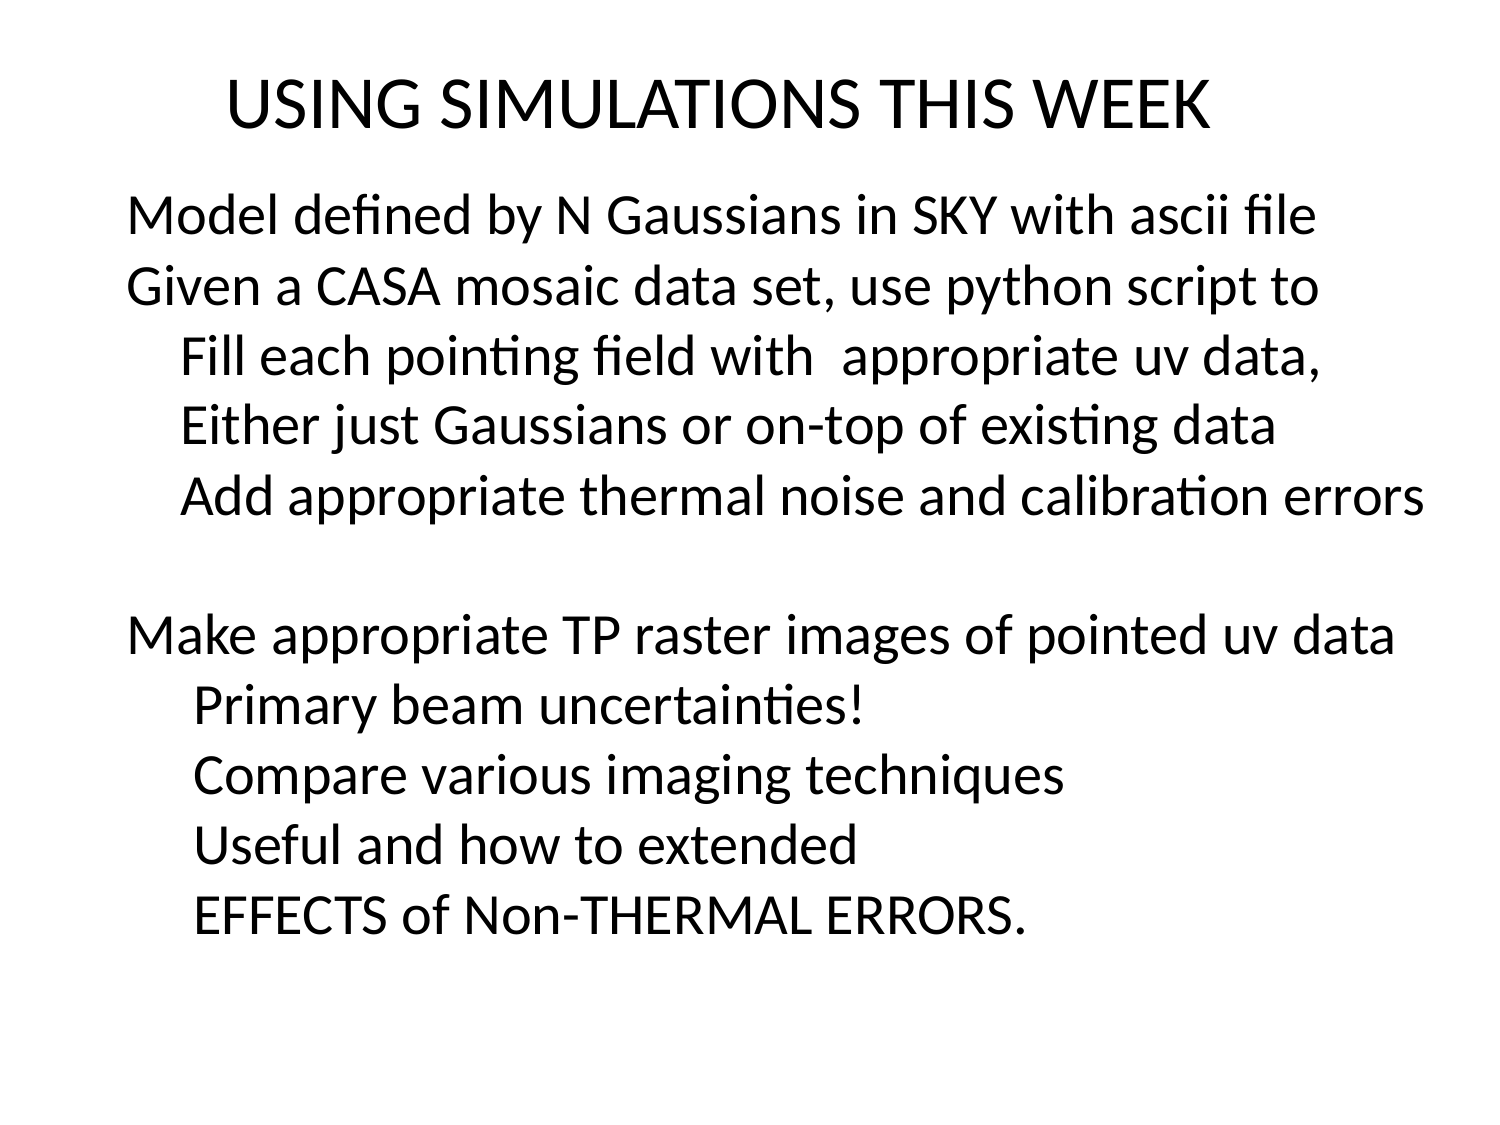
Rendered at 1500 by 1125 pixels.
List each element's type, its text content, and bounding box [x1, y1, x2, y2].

text_box USING SIMULATIONS THIS WEEK [109, 46, 1228, 151]
text_box Model defined by N Gaussians in SKY with ascii file Given a CASA mosaic data set, use python script to Fill each pointing field with appropriate uv data, Either just Gaussians or on-top of existing data Add appropriate thermal noise and calibration errors Make appropriate TP raster images of pointed uv data Primary beam uncertainties! Compare various imaging techniques Useful and how to extended EFFECTS of Non-THERMAL ERRORS. [112, 169, 1441, 954]
